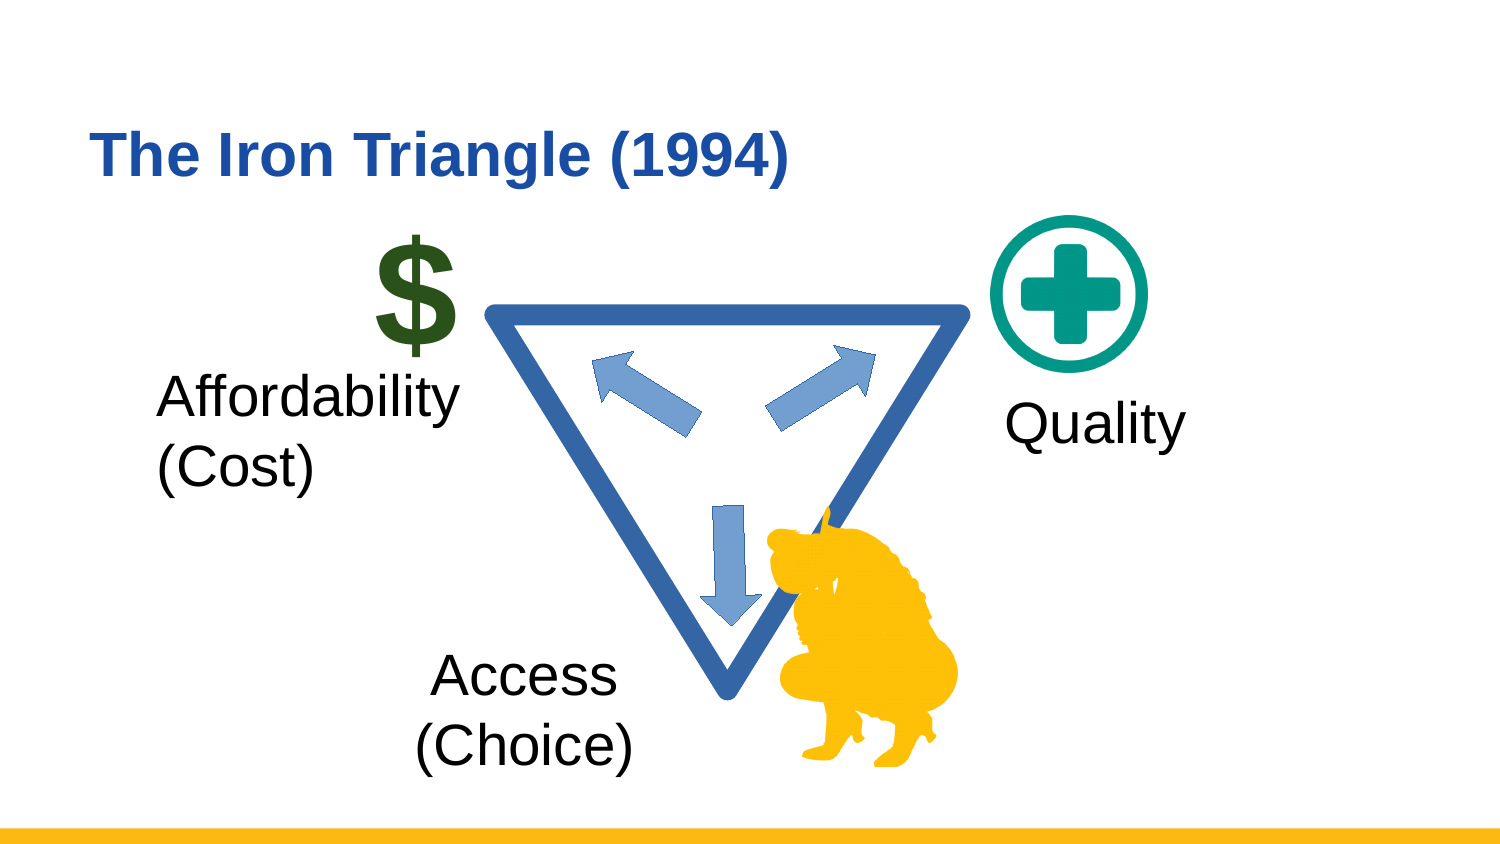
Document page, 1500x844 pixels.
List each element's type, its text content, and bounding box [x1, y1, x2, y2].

text_box [494, 314, 960, 682]
text_box Quality [989, 378, 1313, 529]
picture [727, 504, 991, 768]
text_box Access (Choice) [374, 630, 675, 844]
text_box [75, 200, 1425, 765]
text_box Affordability (Cost) [142, 351, 495, 496]
text_box $ [359, 188, 482, 351]
text_box [765, 345, 876, 432]
text_box [592, 351, 702, 438]
text_box [700, 505, 725, 617]
picture [989, 214, 1148, 373]
text_box The Iron Triangle (1994) [75, 0, 1425, 197]
